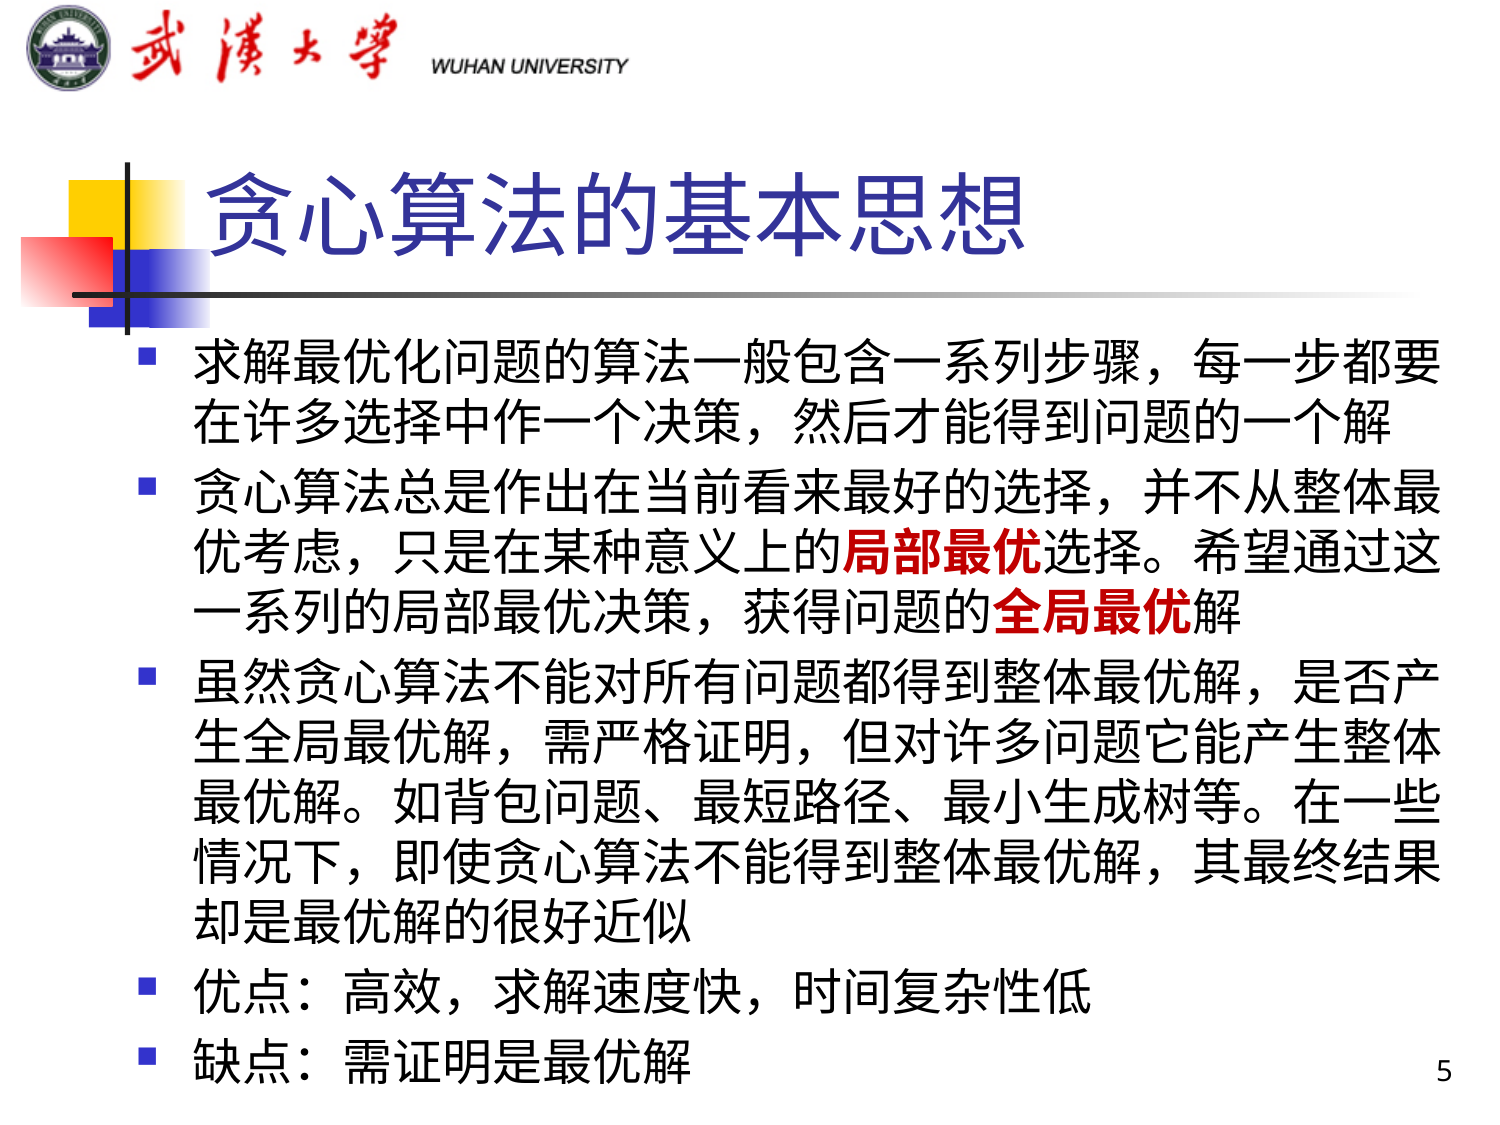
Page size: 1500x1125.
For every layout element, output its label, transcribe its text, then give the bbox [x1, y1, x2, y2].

picture [0, 0, 643, 93]
slide_number 5 [1155, 1024, 1468, 1100]
title 贪心算法的基本思想 [188, 35, 1468, 275]
text_box 求解最优化问题的算法一般包含一系列步骤，每一步都要在许多选择中作一个决策，然后才能得到问题的一个解 贪心算法总是作出在当前看来最好的选择，并不从整体最优考虑，只是在某种意义上的局部最优选择。希望通过这一系列的局部最优决策，获得问题的全局最优解 虽然贪心算法不能对所有问题都得到整体最优解，是否产生全局最优解，需严格证明，但对许多问题它能产生整体最优解。如背包问题、最短路径、最小生成树等。在一些情况下，即使贪心算法不能得到整体最优解，其最终结果却是最优解的很好近似 优点：高效，求解速度快，时间复杂性低 缺点：需证明是最优解 [121, 322, 1479, 565]
